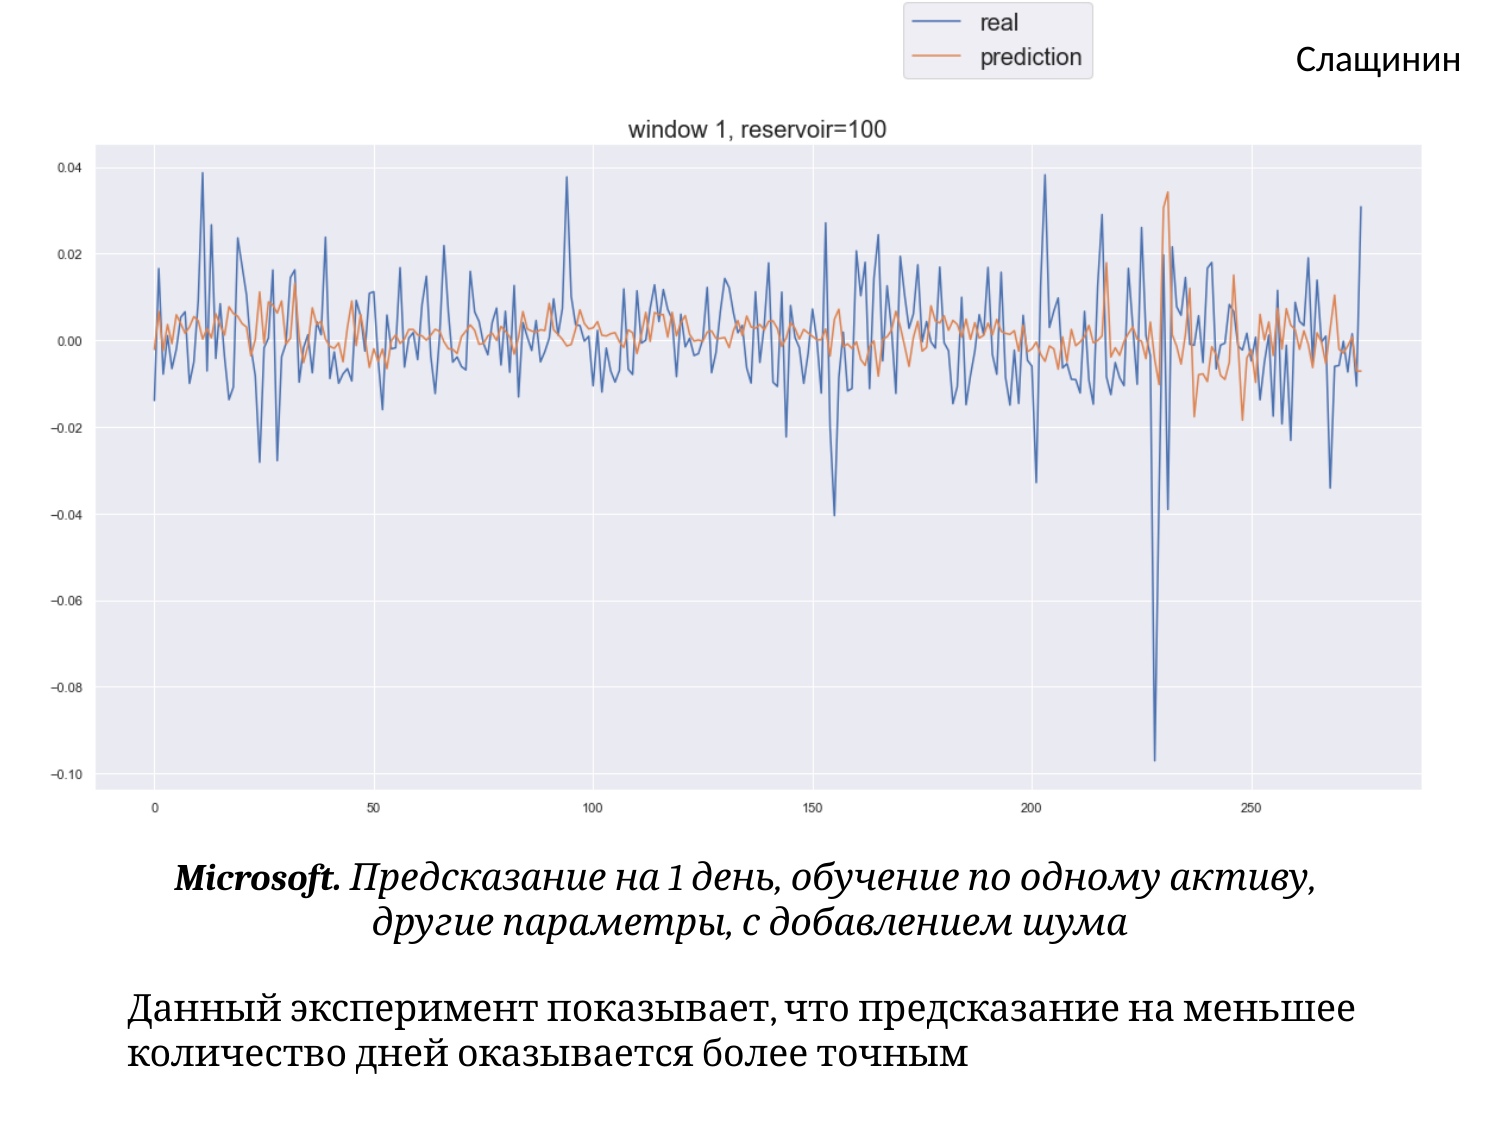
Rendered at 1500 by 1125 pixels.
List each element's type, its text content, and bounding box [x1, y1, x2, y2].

picture [41, 0, 1436, 822]
text_box Слащинин [1441, 26, 1477, 86]
text_box Microsoft. Предсказание на 1 день, обучение по одному активу, другие параметры, с добавлением шума [159, 845, 1341, 951]
text_box Данный эксперимент показывает, что предсказание на меньшее количество дней оказывается более точным [112, 976, 1438, 1082]
